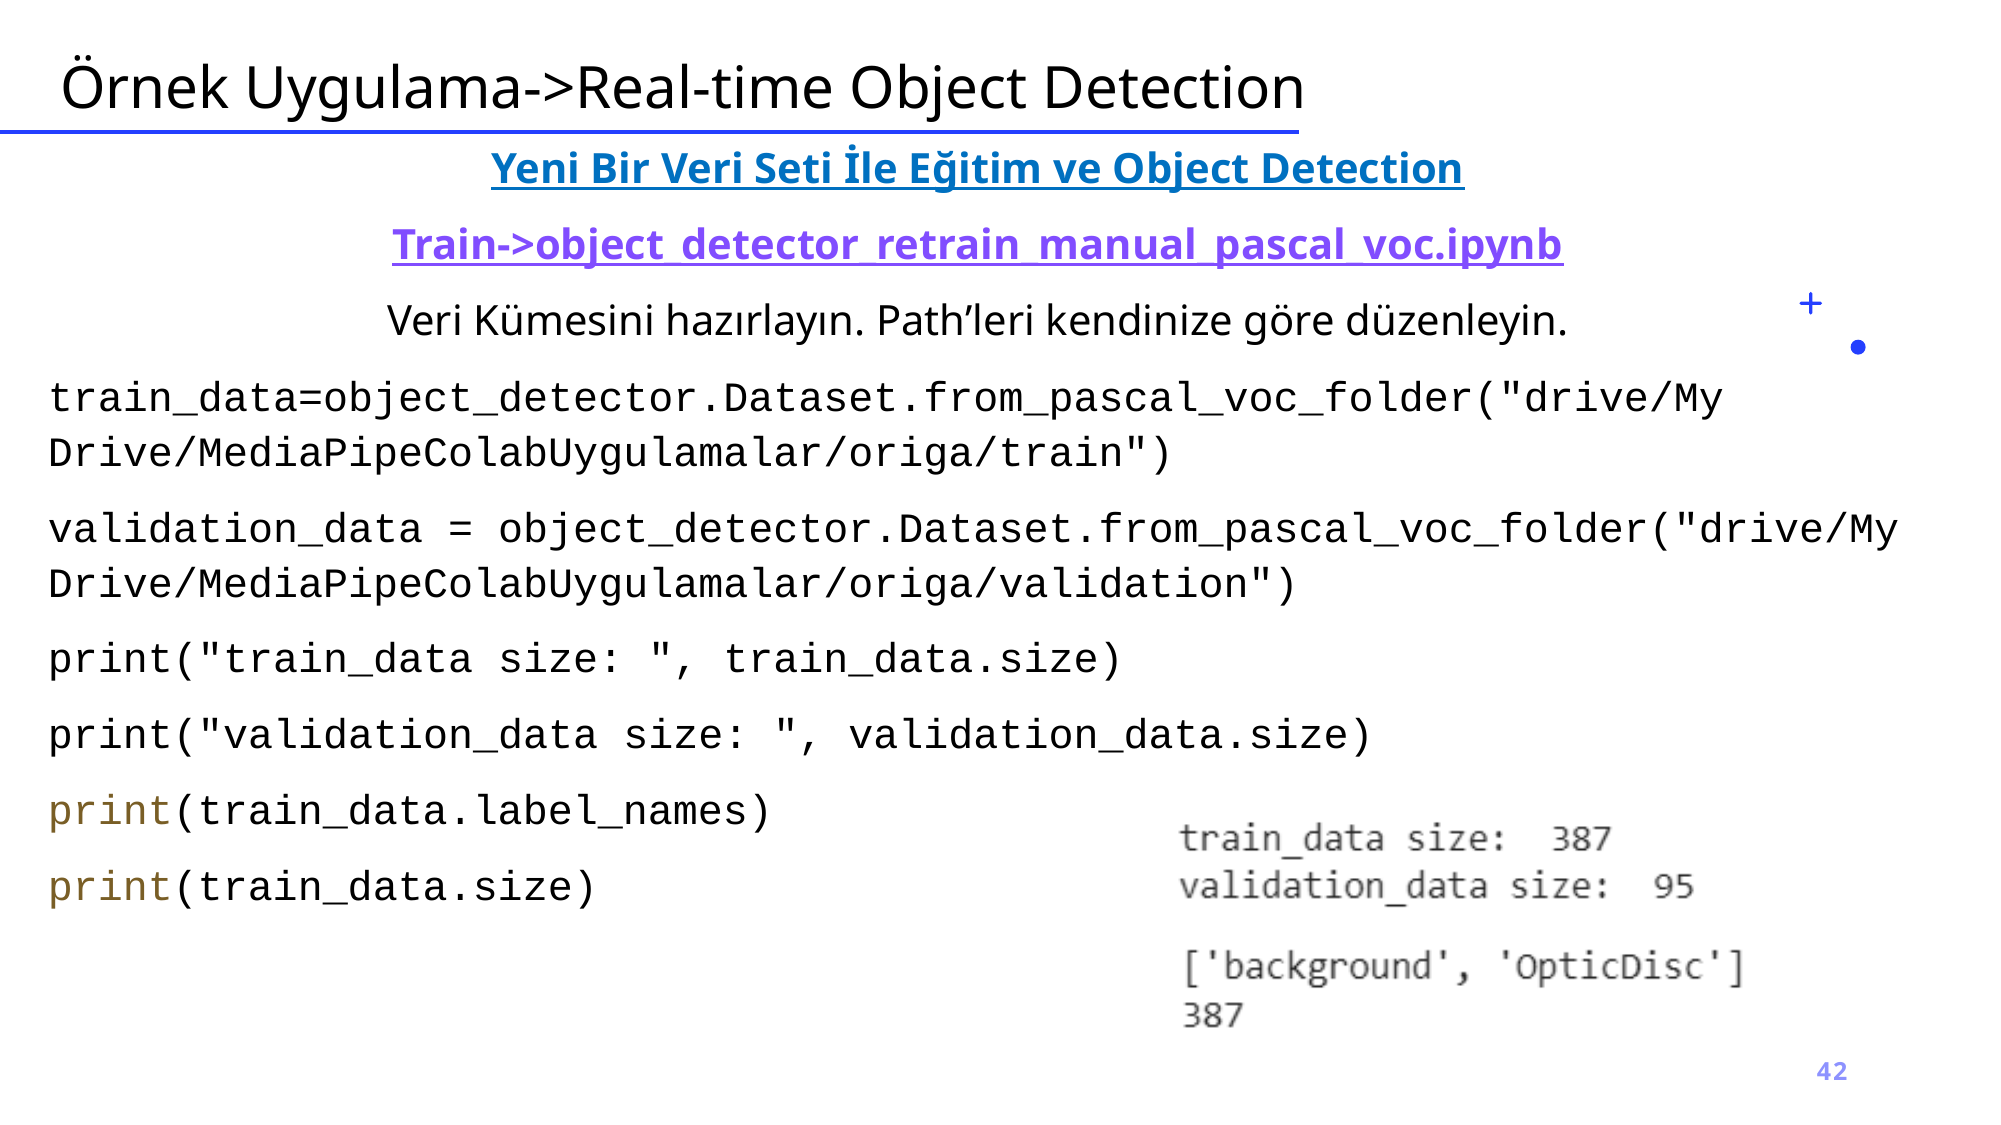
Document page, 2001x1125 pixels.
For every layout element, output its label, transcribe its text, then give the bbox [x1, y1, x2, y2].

slide_number 42 [1412, 1050, 1863, 1103]
picture [1132, 795, 1885, 918]
title Örnek Uygulama->Real-time Object Detection [45, 35, 1923, 129]
text_box Yeni Bir Veri Seti İle Eğitim ve Object Detection Train->object_detector_retrain_manual_pascal_voc.ipynb Veri Kümesini hazırlayın. Path’leri kendinize göre düzenleyin. train_data=object_detector.Dataset.from_pascal_voc_folder("drive/My Drive/MediaPipeColabUygulamalar/origa/train") validation_data = object_detector.Dataset.from_pascal_voc_folder("drive/My Drive/MediaPipeColabUygulamalar/origa/validation") print("train_data size: ", train_data.size) print("validation_data size: ", validation_data.size) print(train_data.label_names) print(train_data.size) [32, 129, 1923, 1050]
picture [1158, 931, 1747, 1043]
